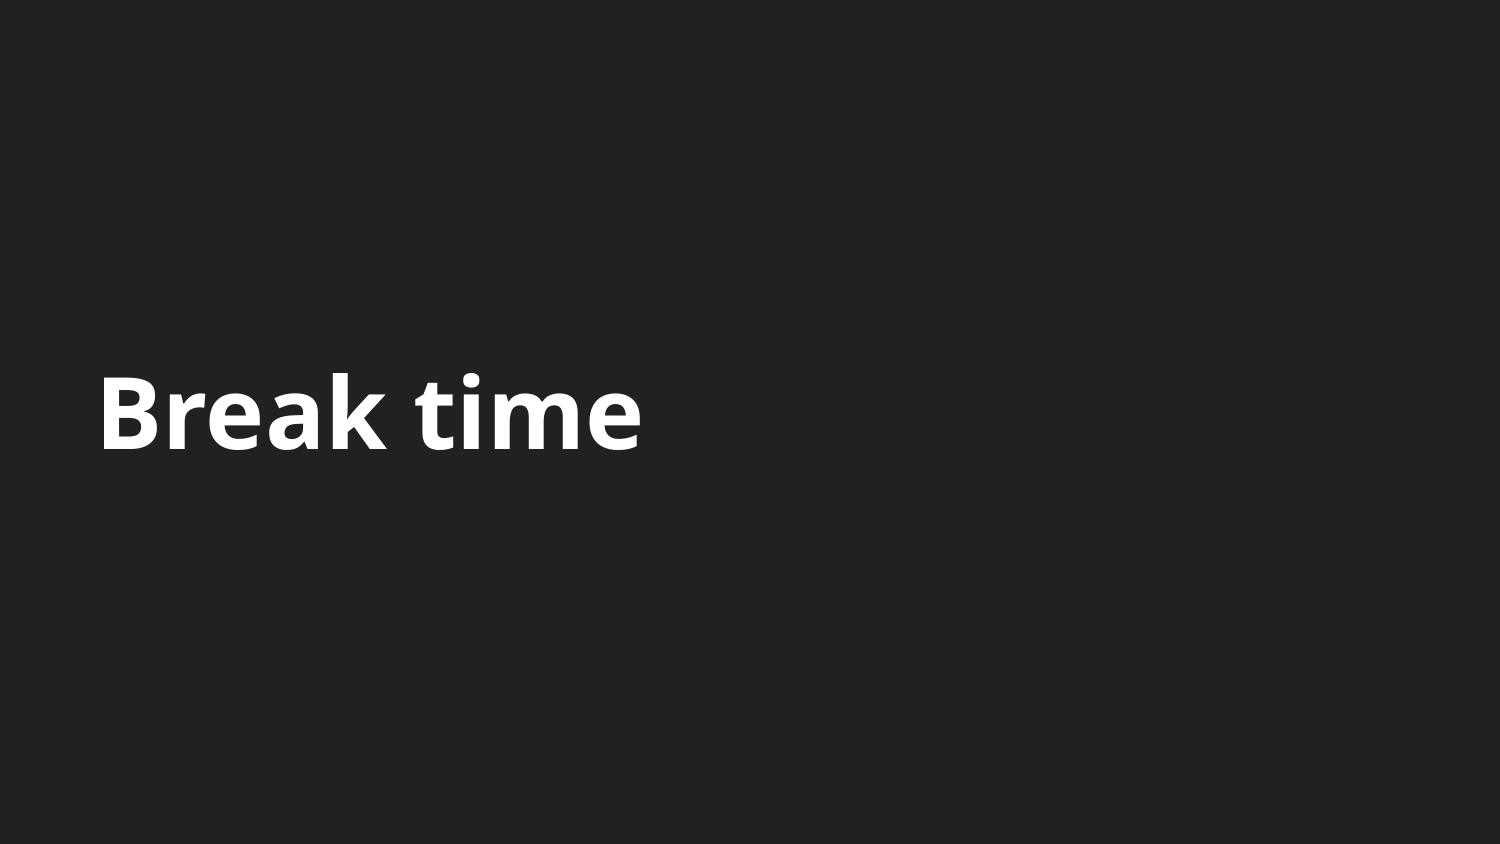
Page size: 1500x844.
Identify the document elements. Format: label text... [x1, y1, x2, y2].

title Break time [80, 73, 1125, 745]
